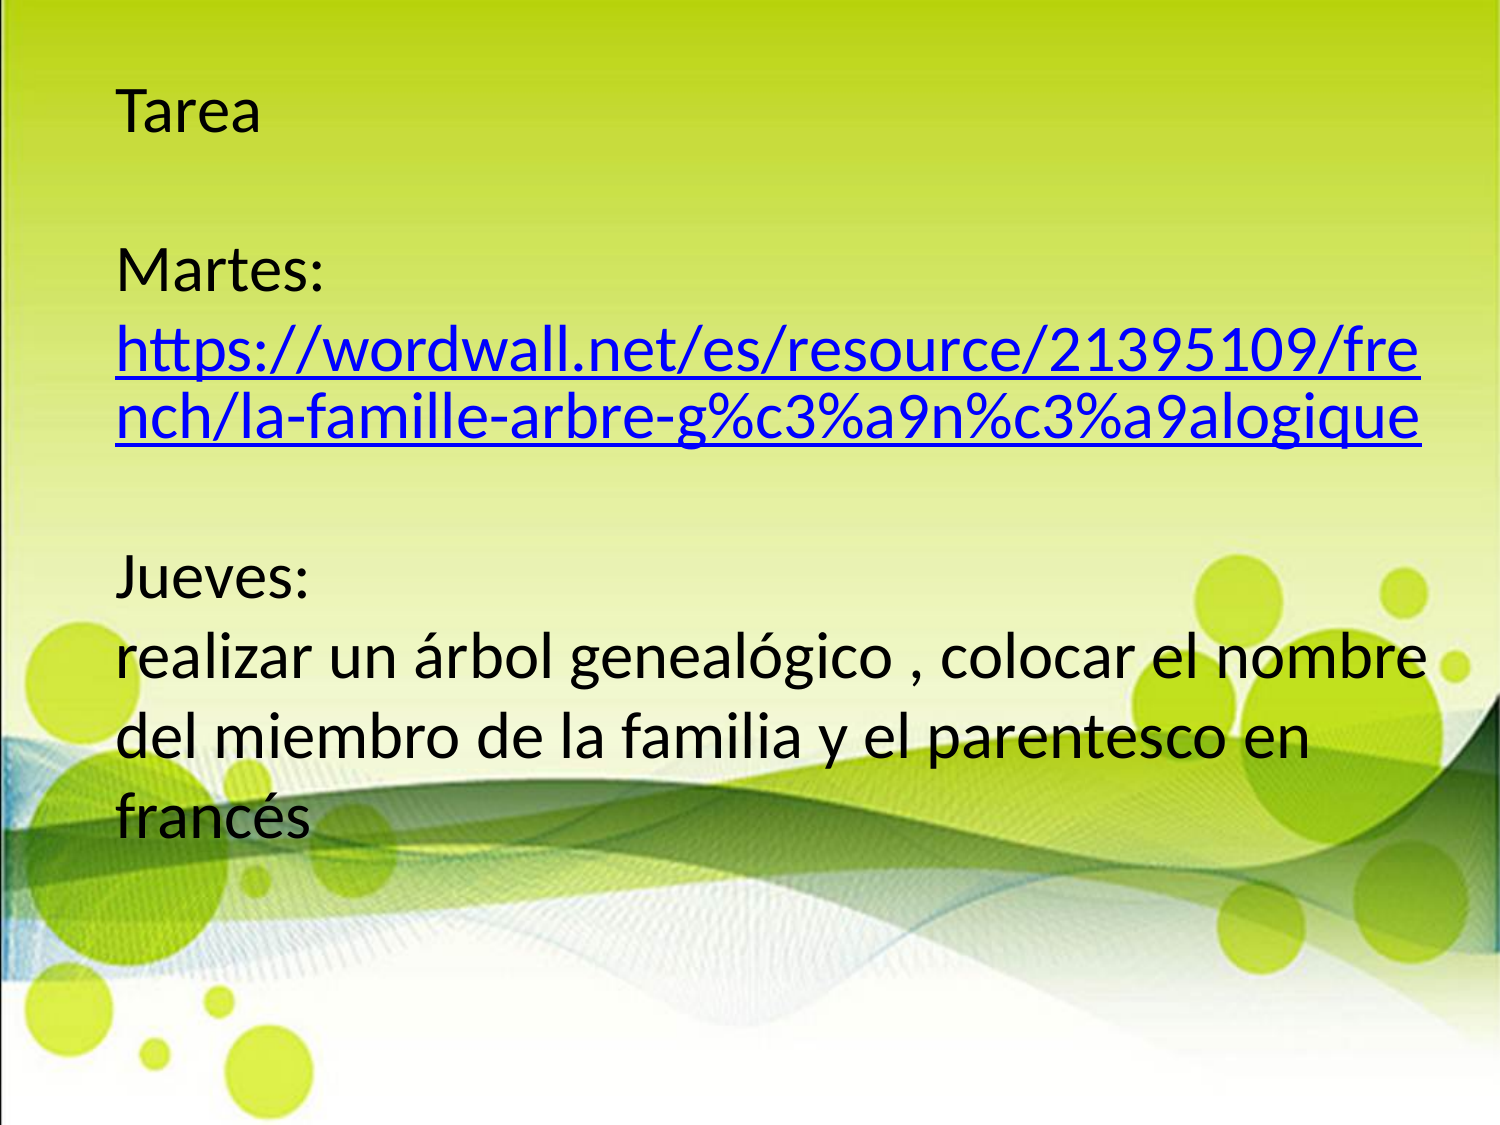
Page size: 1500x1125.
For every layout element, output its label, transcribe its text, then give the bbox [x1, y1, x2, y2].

picture [0, 0, 1500, 1125]
title Tarea Martes: https://wordwall.net/es/resource/21395109/french/la-famille-arbre-g%c3%a9n%c3%a9alogique Jueves: realizar un árbol genealógico , colocar el nombre del miembro de la familia y el parentesco en francés [100, 371, 1451, 559]
